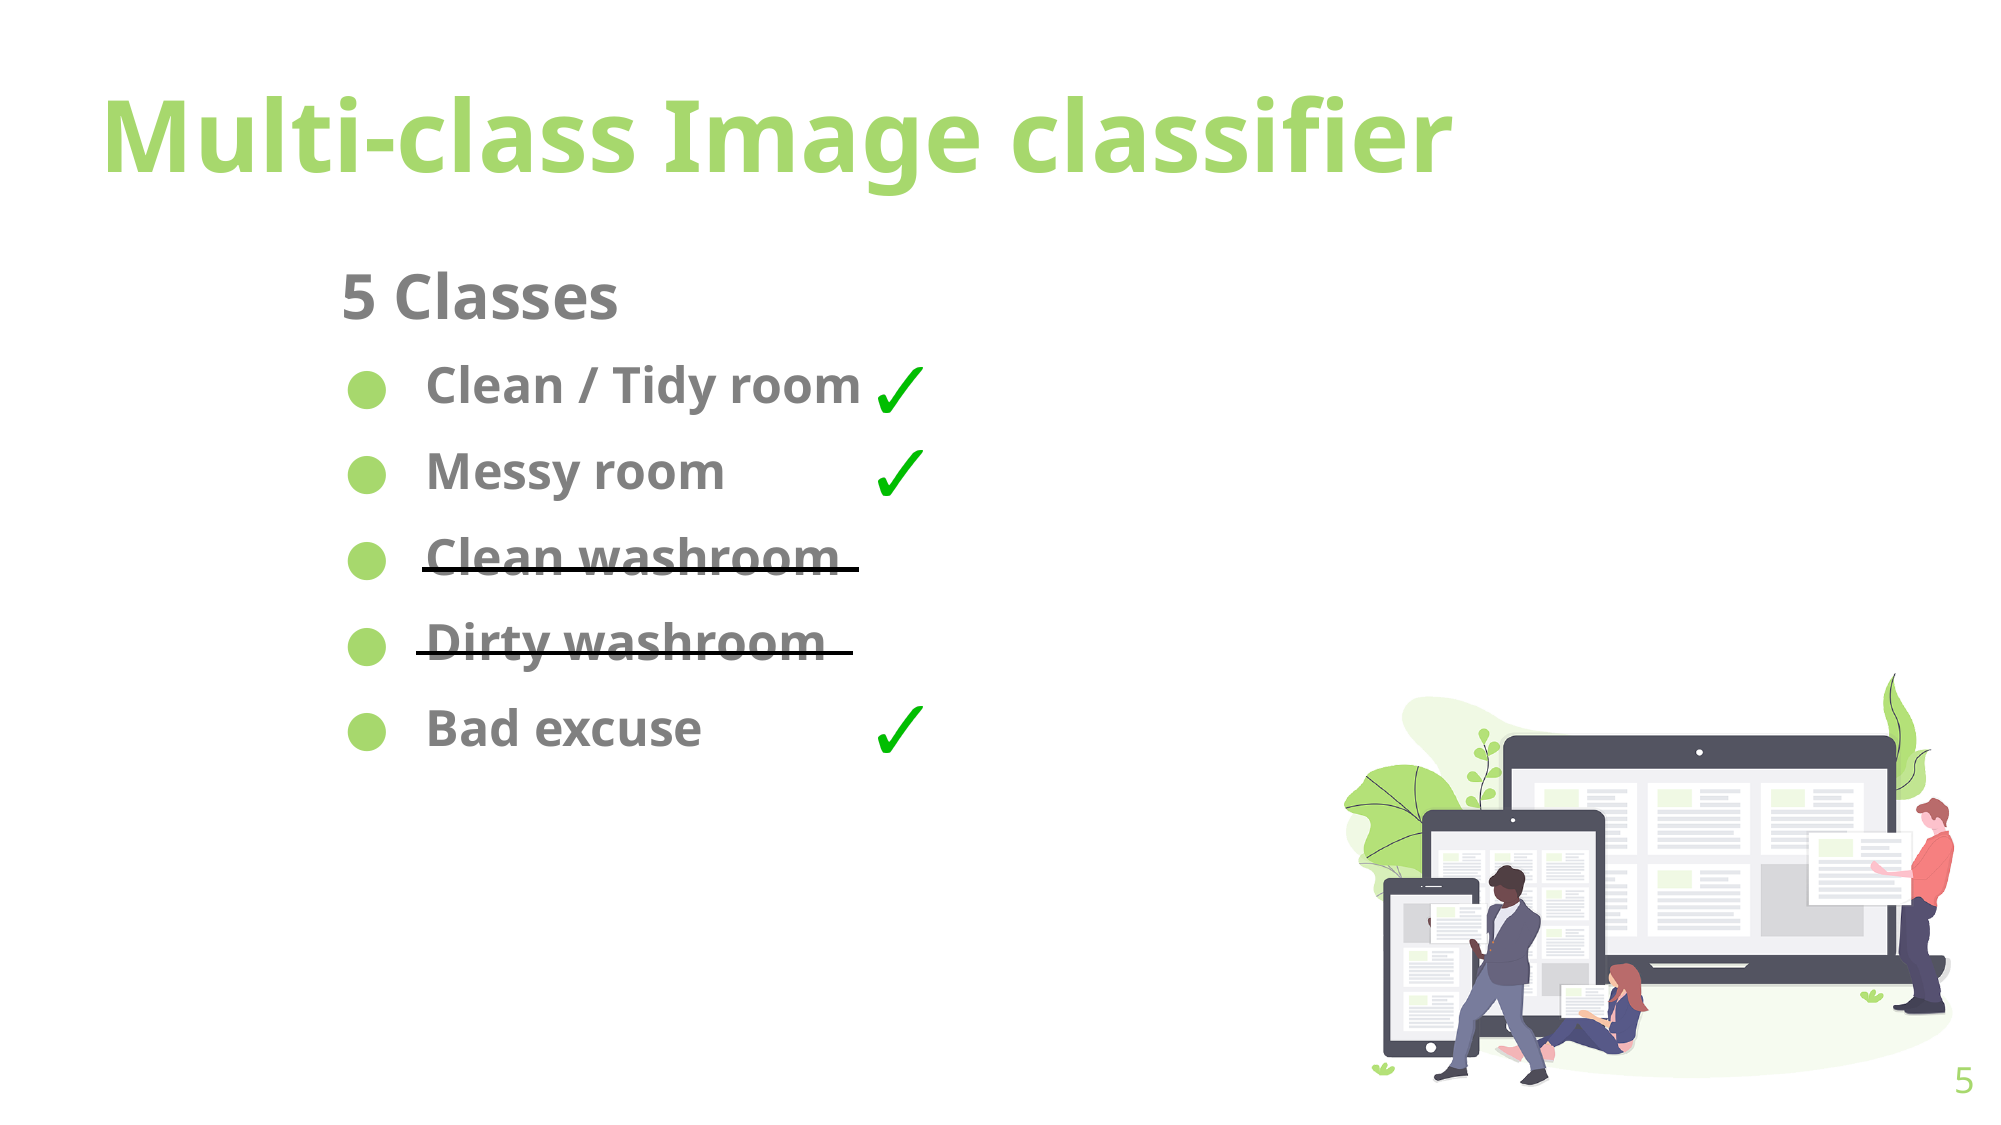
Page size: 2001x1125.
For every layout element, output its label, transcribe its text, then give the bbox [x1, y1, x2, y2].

picture [878, 367, 923, 414]
slide_number 5 [1854, 1038, 1975, 1125]
text_box Multi-class Image classifier [99, 60, 1579, 193]
picture [1344, 673, 1955, 1087]
picture [878, 450, 923, 497]
list Clean / Tidy room Messy room Clean washroom Dirty washroom Bad excuse [325, 345, 1404, 753]
text_box 5 Classes [341, 246, 865, 345]
picture [878, 706, 923, 753]
